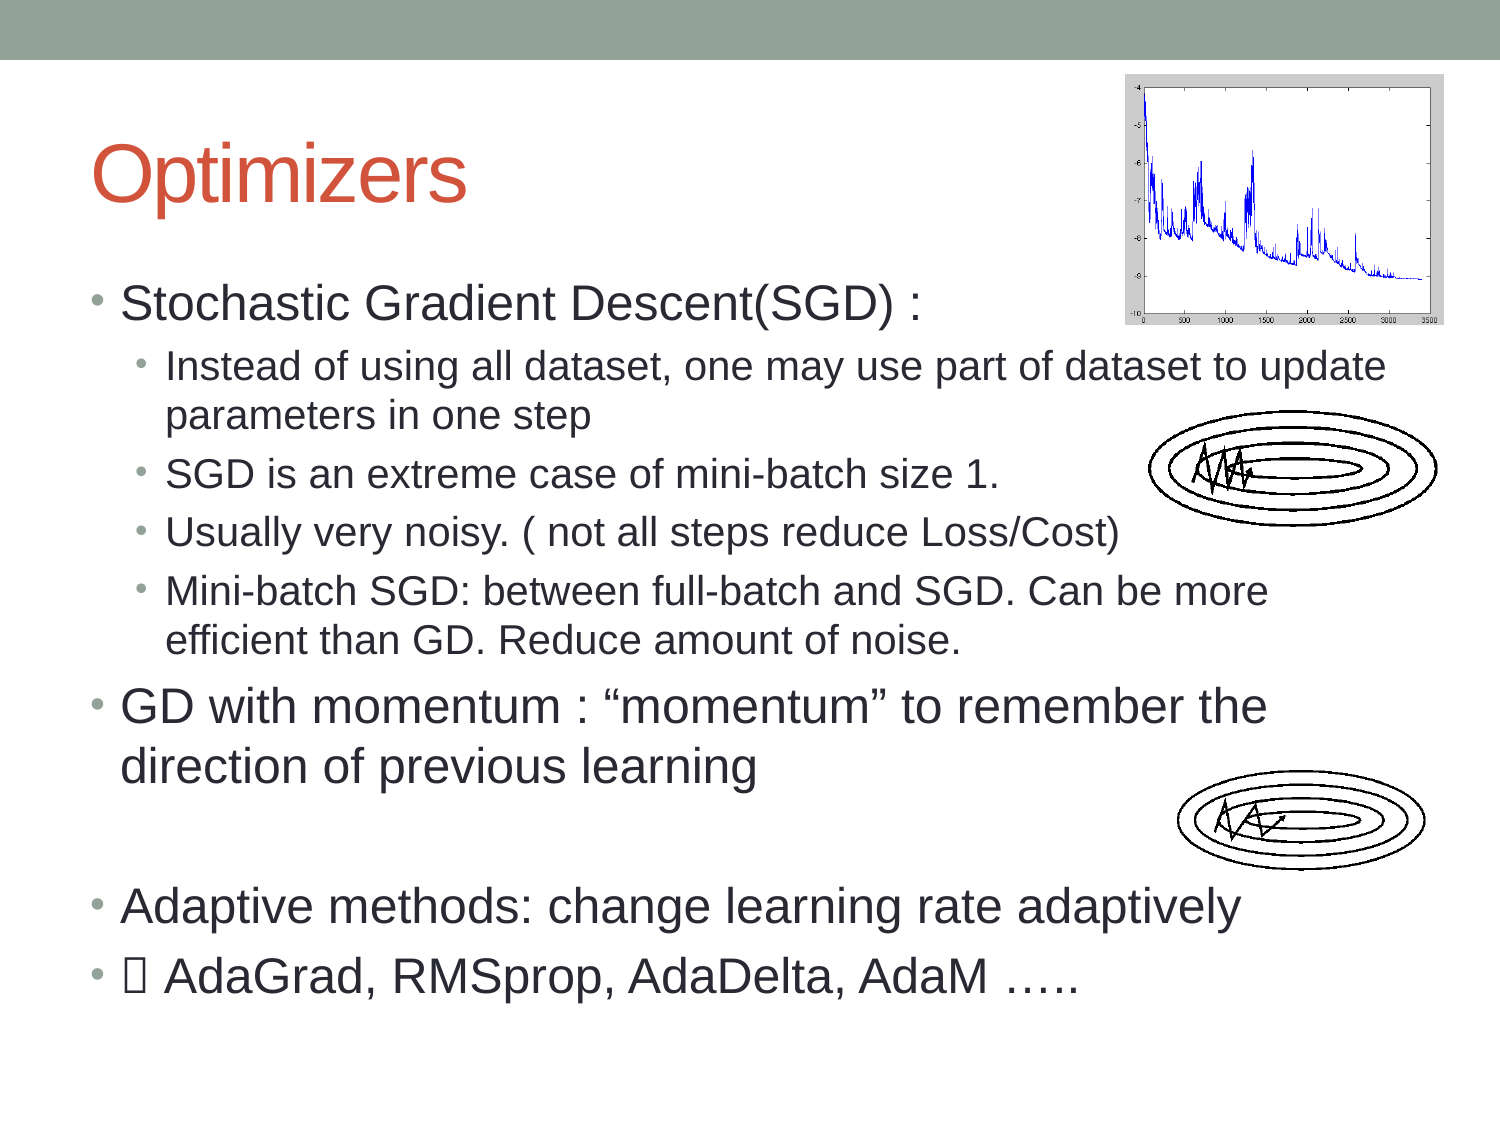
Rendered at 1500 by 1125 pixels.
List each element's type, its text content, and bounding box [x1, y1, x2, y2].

picture [1137, 401, 1459, 538]
list Stochastic Gradient Descent(SGD) : Instead of using all dataset, one may use part of dataset to update parameters in one step SGD is an extreme case of mini-batch size 1. Usually very noisy. ( not all steps reduce Loss/Cost) Mini-batch SGD: between full-batch and SGD. Can be more efficient than GD. Reduce amount of noise. GD with momentum : “momentum” to remember the direction of previous learning Adaptive methods: change learning rate adaptively  AdaGrad, RMSprop, AdaDelta, AdaM ….. [75, 262, 1425, 1063]
picture [1124, 74, 1444, 326]
title Optimizers [75, 87, 1121, 250]
picture [1166, 762, 1444, 880]
